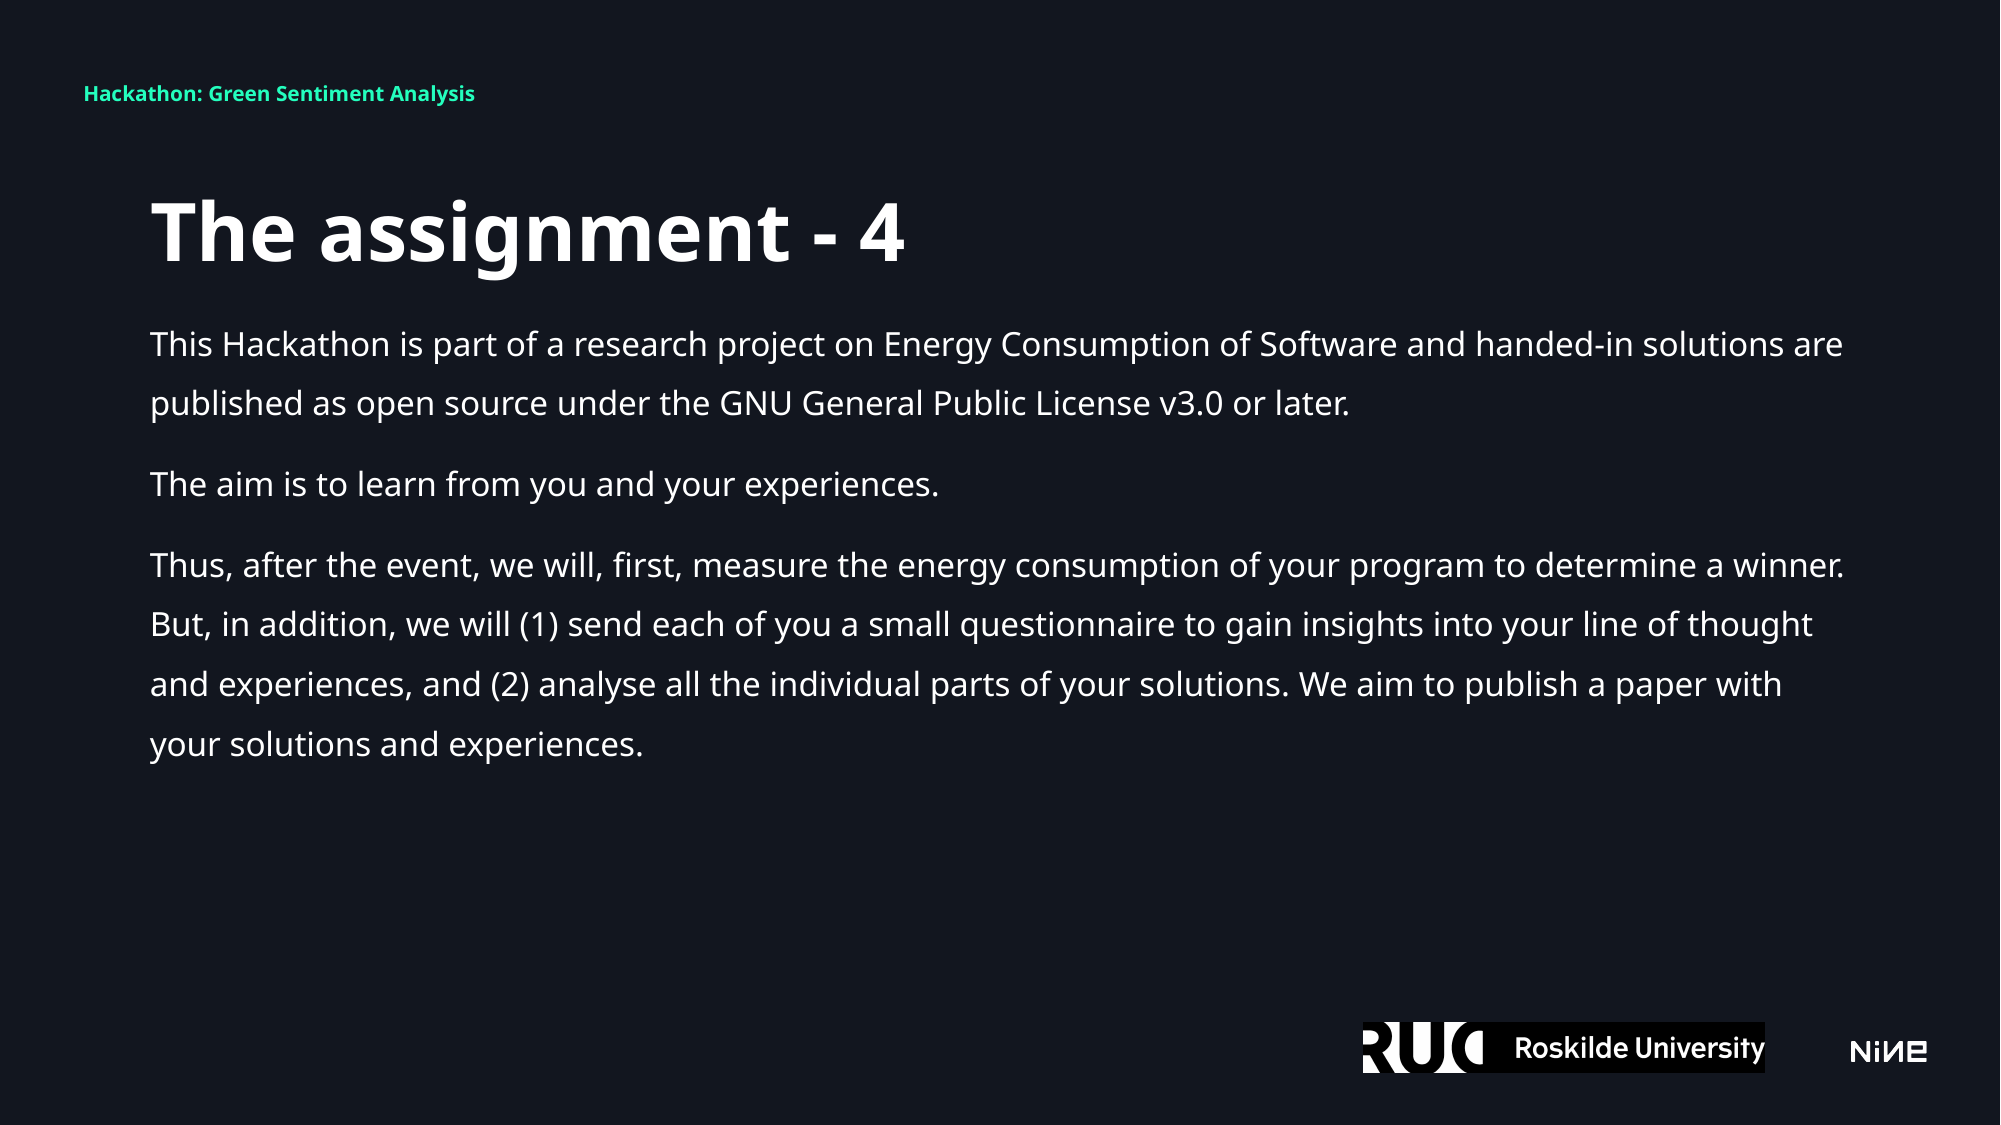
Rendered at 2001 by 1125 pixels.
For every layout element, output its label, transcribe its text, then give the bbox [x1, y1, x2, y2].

picture [1851, 1041, 1927, 1062]
list Hackathon: Green Sentiment Analysis [83, 73, 1009, 109]
picture [1363, 1022, 1765, 1073]
list This Hackathon is part of a research project on Energy Consumption of Software and handed-in solutions are published as open source under the GNU General Public License v3.0 or later. The aim is to learn from you and your experiences. Thus, after the event, we will, first, measure the energy consumption of your program to determine a winner. But, in addition, we will (1) send each of you a small questionnaire to gain insights into your line of thought and experiences, and (2) analyse all the individual parts of your solutions. We aim to publish a paper with your solutions and experiences. [149, 302, 1851, 970]
title The assignment - 4 [150, 160, 1851, 278]
